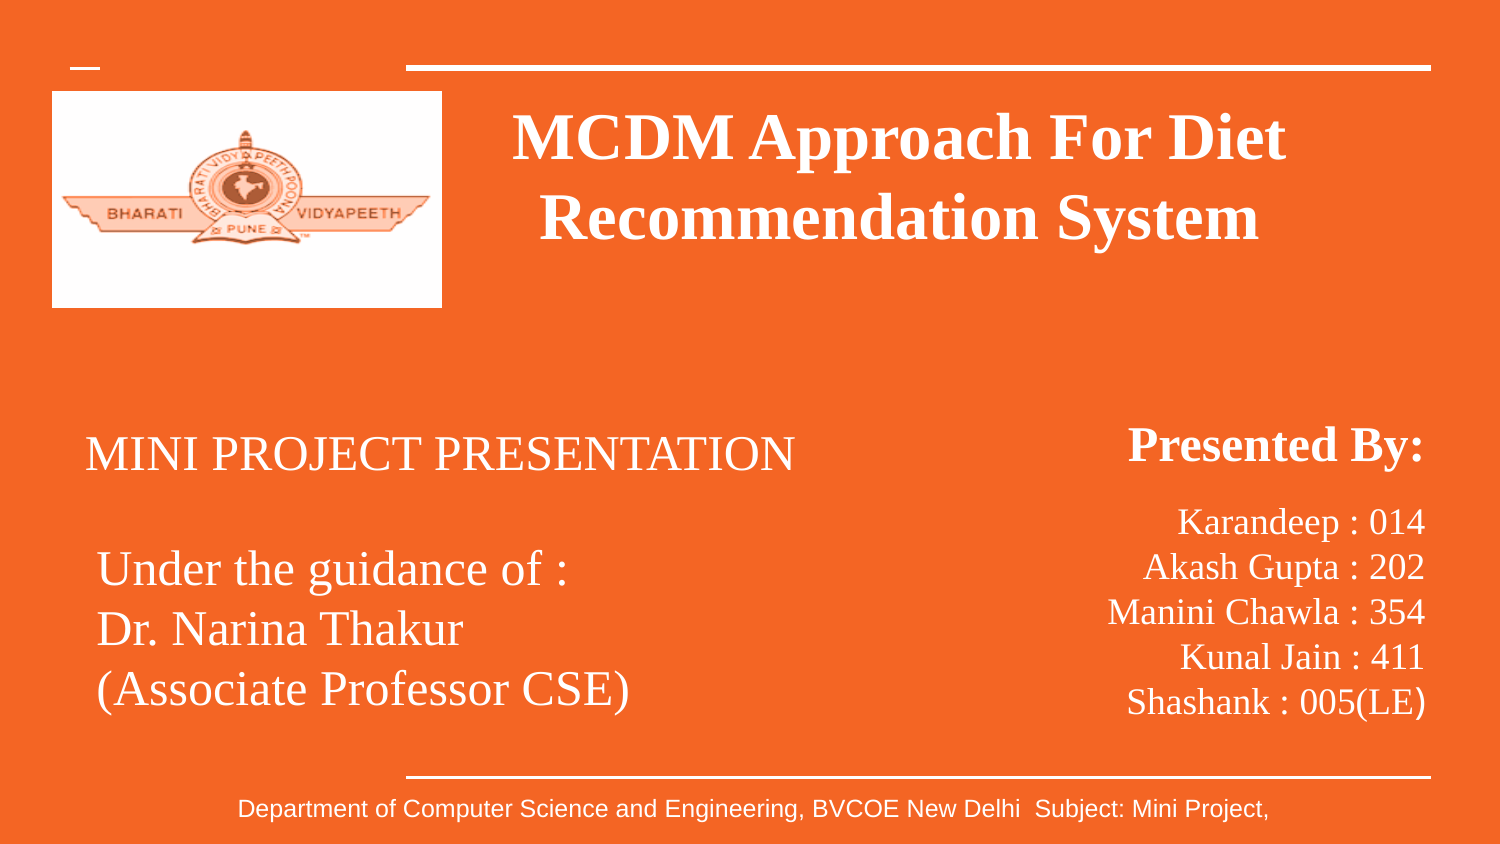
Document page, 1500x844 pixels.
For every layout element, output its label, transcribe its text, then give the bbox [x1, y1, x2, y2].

picture [52, 91, 442, 308]
text_box Under the guidance of : Dr. Narina Thakur (Associate Professor CSE) [81, 520, 741, 747]
text_box Presented By: Karandeep : 014 Akash Gupta : 202 Manini Chawla : 354 Kunal Jain : 411 Shashank : 005(LE) [1051, 396, 1441, 761]
title MCDM Approach For Diet Recommendation System [372, 77, 1428, 342]
text_box Department of Computer Science and Engineering, BVCOE New Delhi Subject: Mini Project, [112, 773, 1397, 820]
subtitle MINI PROJECT PRESENTATION [69, 404, 852, 496]
